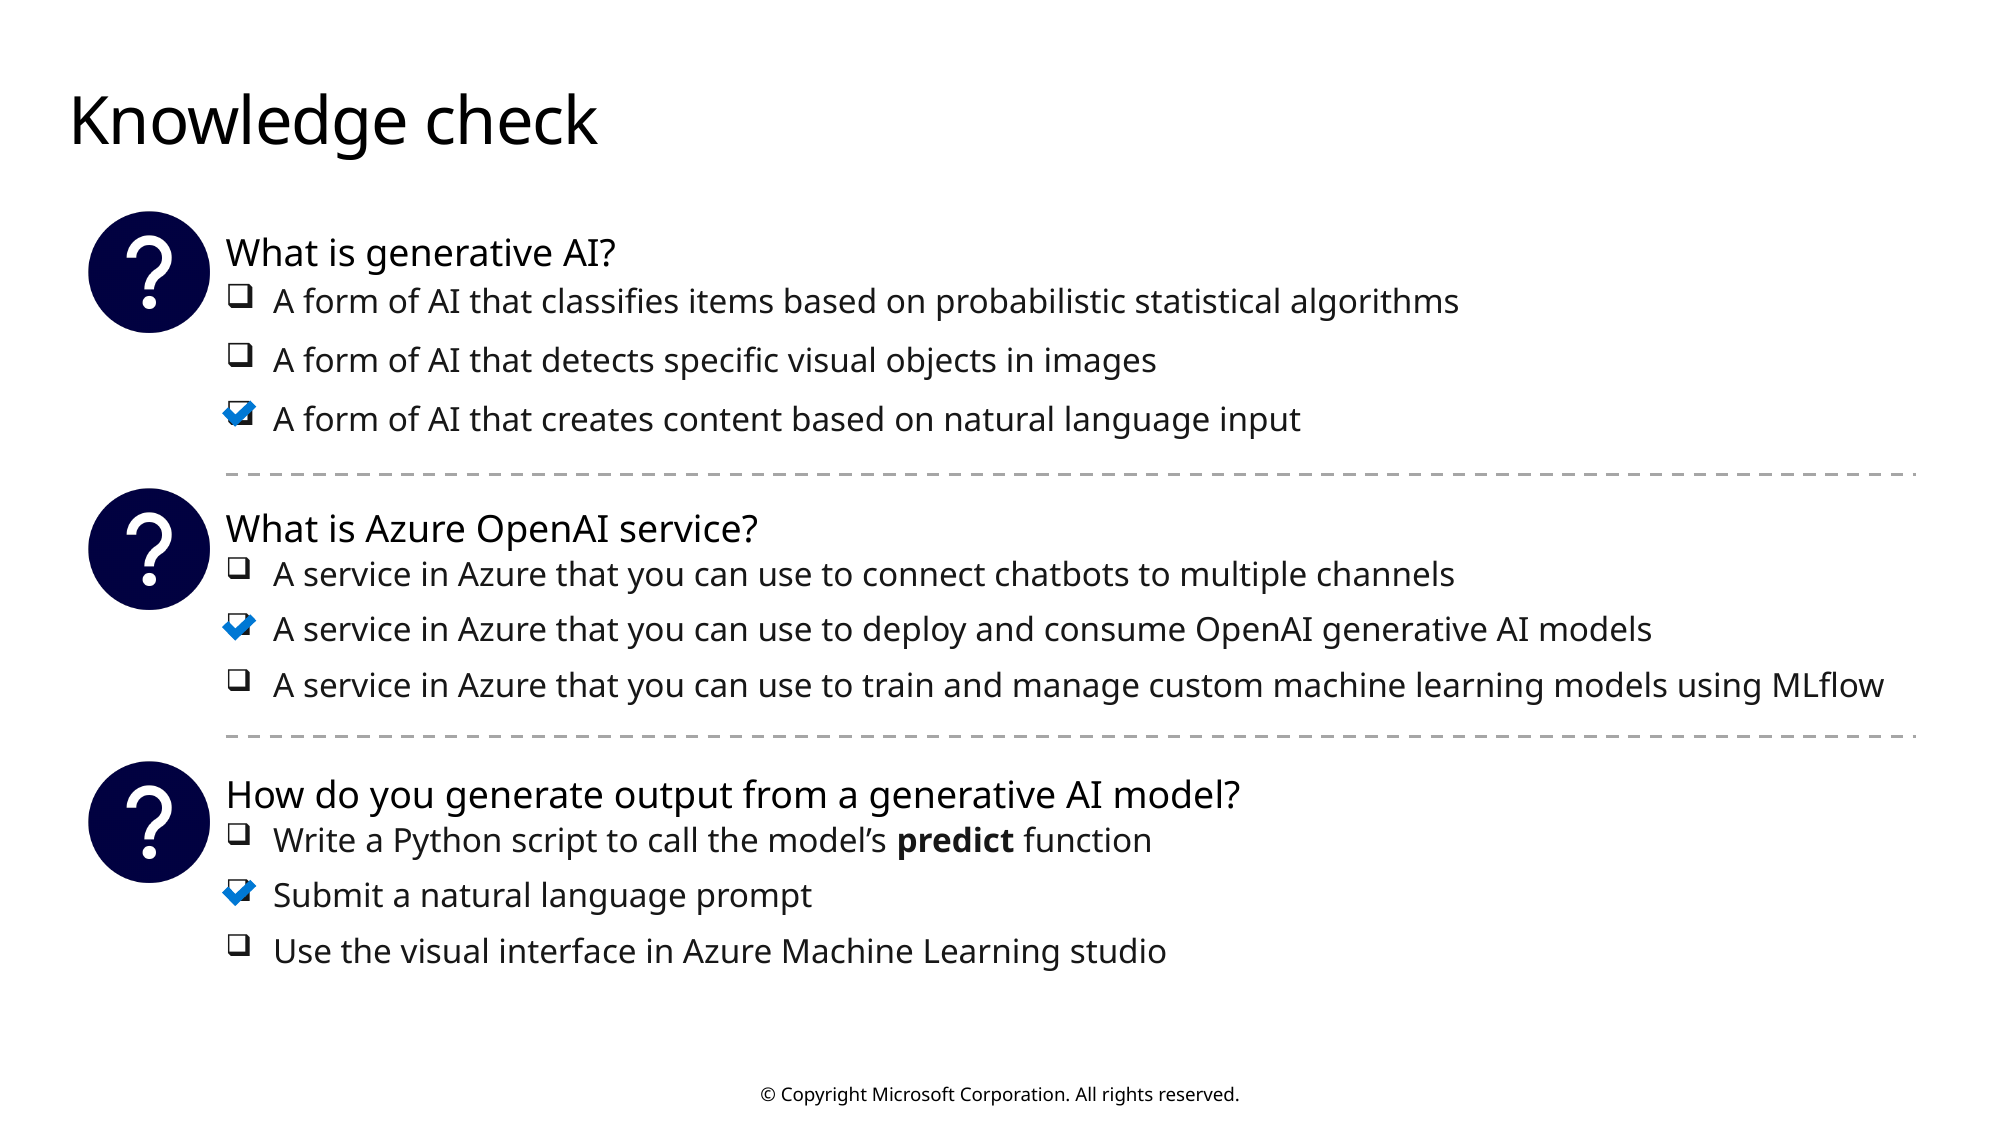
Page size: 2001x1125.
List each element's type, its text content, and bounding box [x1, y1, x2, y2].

text_box [225, 618, 253, 637]
list What is generative AI? A form of AI that classifies items based on probabilistic statistical algorithms A form of AI that detects specific visual objects in images A form of AI that creates content based on natural language input [225, 215, 1988, 452]
picture [72, 745, 226, 899]
title Knowledge check [68, 72, 1930, 184]
list What is Azure OpenAI service? A service in Azure that you can use to connect chatbots to multiple channels A service in Azure that you can use to deploy and consume OpenAI generative AI models A service in Azure that you can use to train and manage custom machine learning models using MLflow [225, 489, 1930, 727]
picture [72, 195, 226, 350]
text_box [226, 883, 253, 903]
picture [72, 471, 226, 626]
list How do you generate output from a generative AI model? Write a Python script to call the model’s predict function Submit a natural language prompt Use the visual interface in Azure Machine Learning studio [225, 746, 1930, 1002]
text_box [225, 404, 253, 424]
